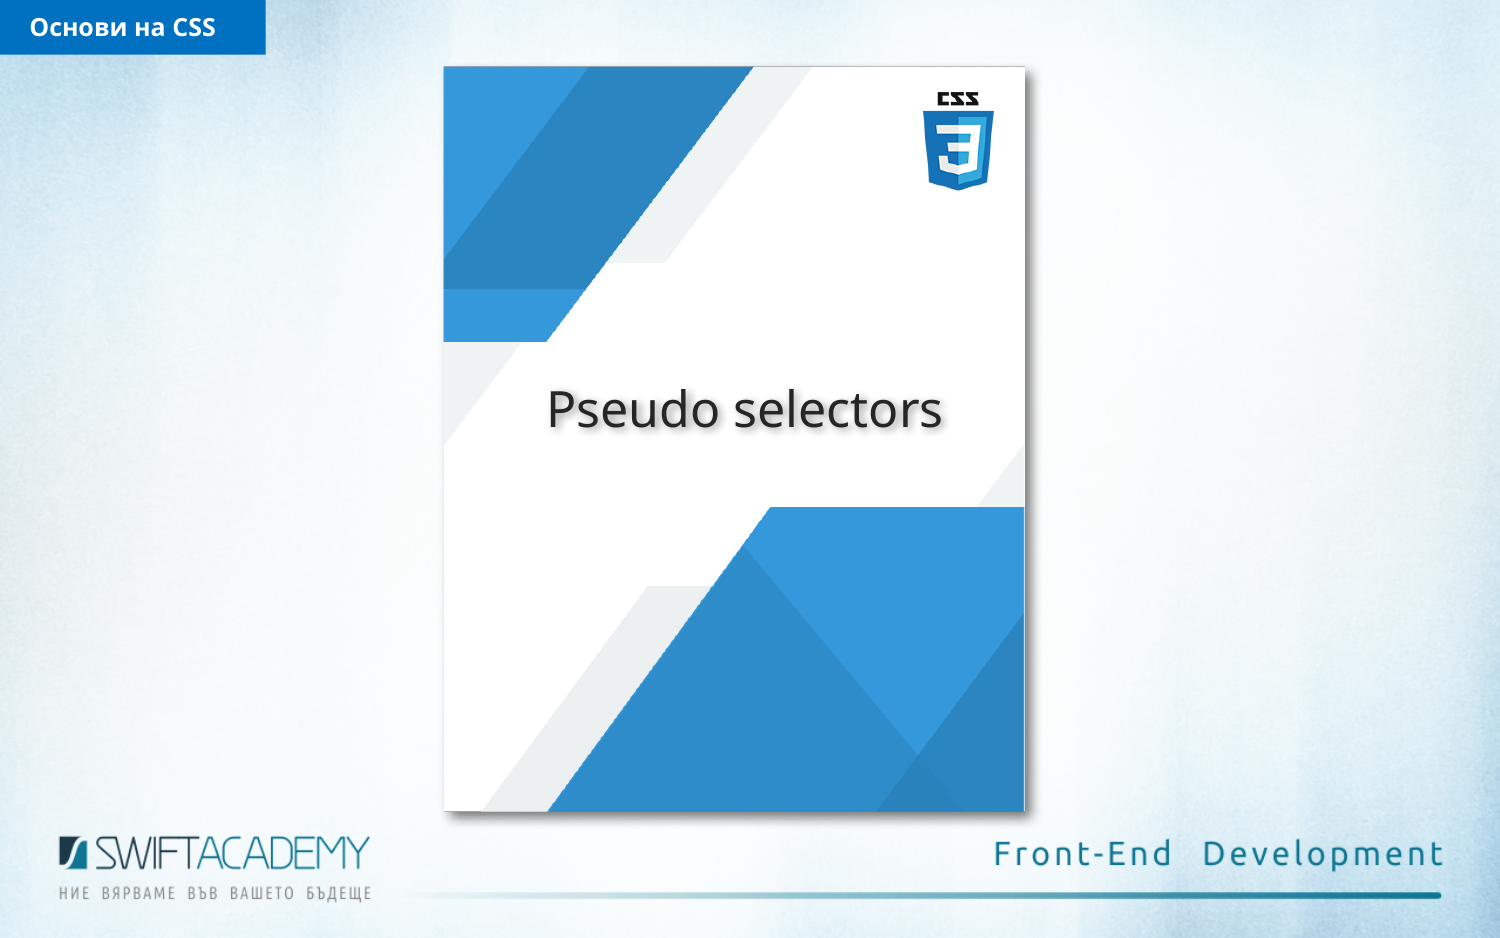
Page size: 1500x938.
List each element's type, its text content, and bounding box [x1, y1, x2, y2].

text_box Основи на CSS [14, 4, 266, 49]
text_box [0, 0, 267, 56]
picture [0, 0, 1500, 938]
